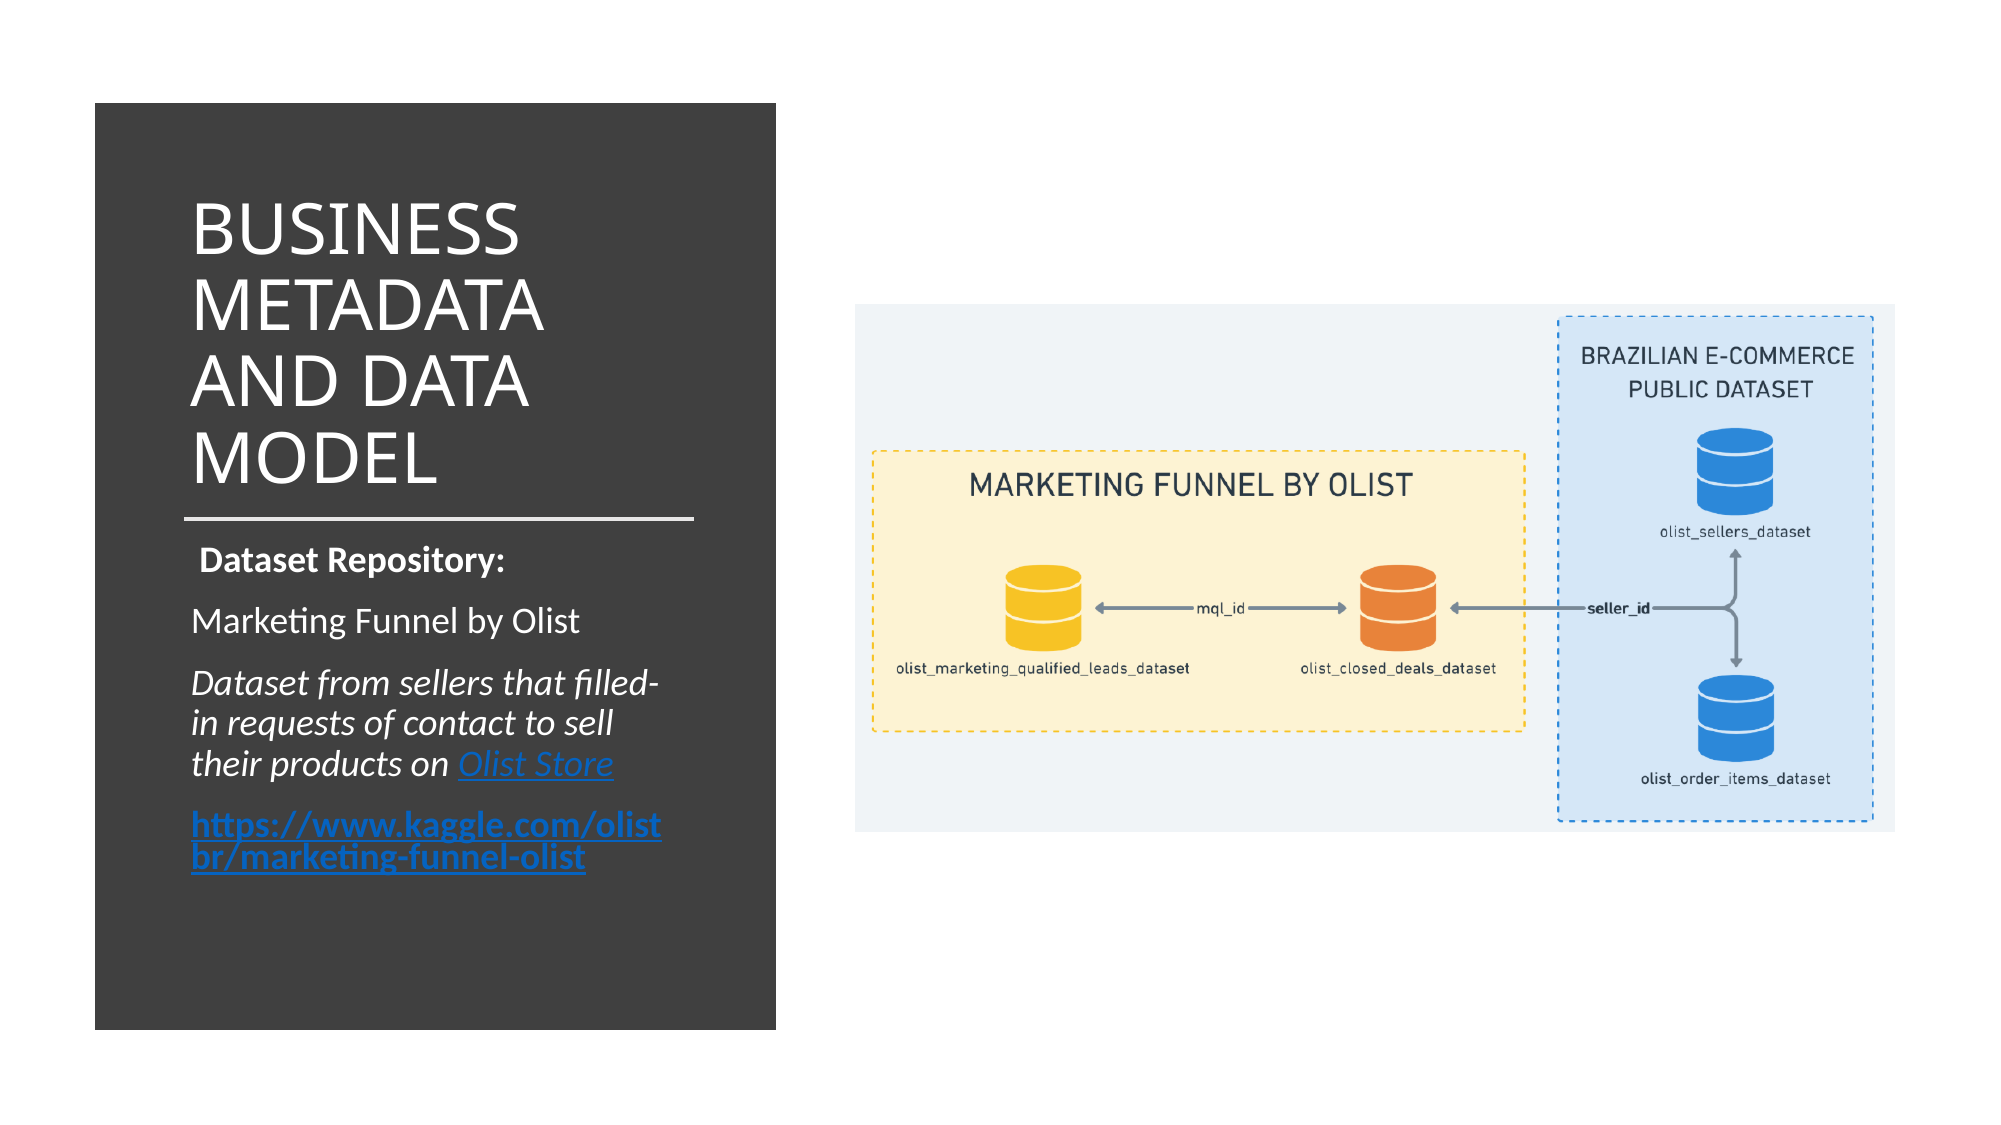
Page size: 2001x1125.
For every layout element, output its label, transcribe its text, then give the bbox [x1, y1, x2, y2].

text_box [104, 112, 767, 1020]
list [855, 304, 1895, 832]
title BUSINESS METADATA AND DATA MODEL [175, 167, 693, 506]
list Dataset Repository: Marketing Funnel by Olist Dataset from sellers that filled-in requests of contact to sell their products on Olist Store https://www.kaggle.com/olistbr/marketing-funnel-olist [175, 532, 693, 899]
